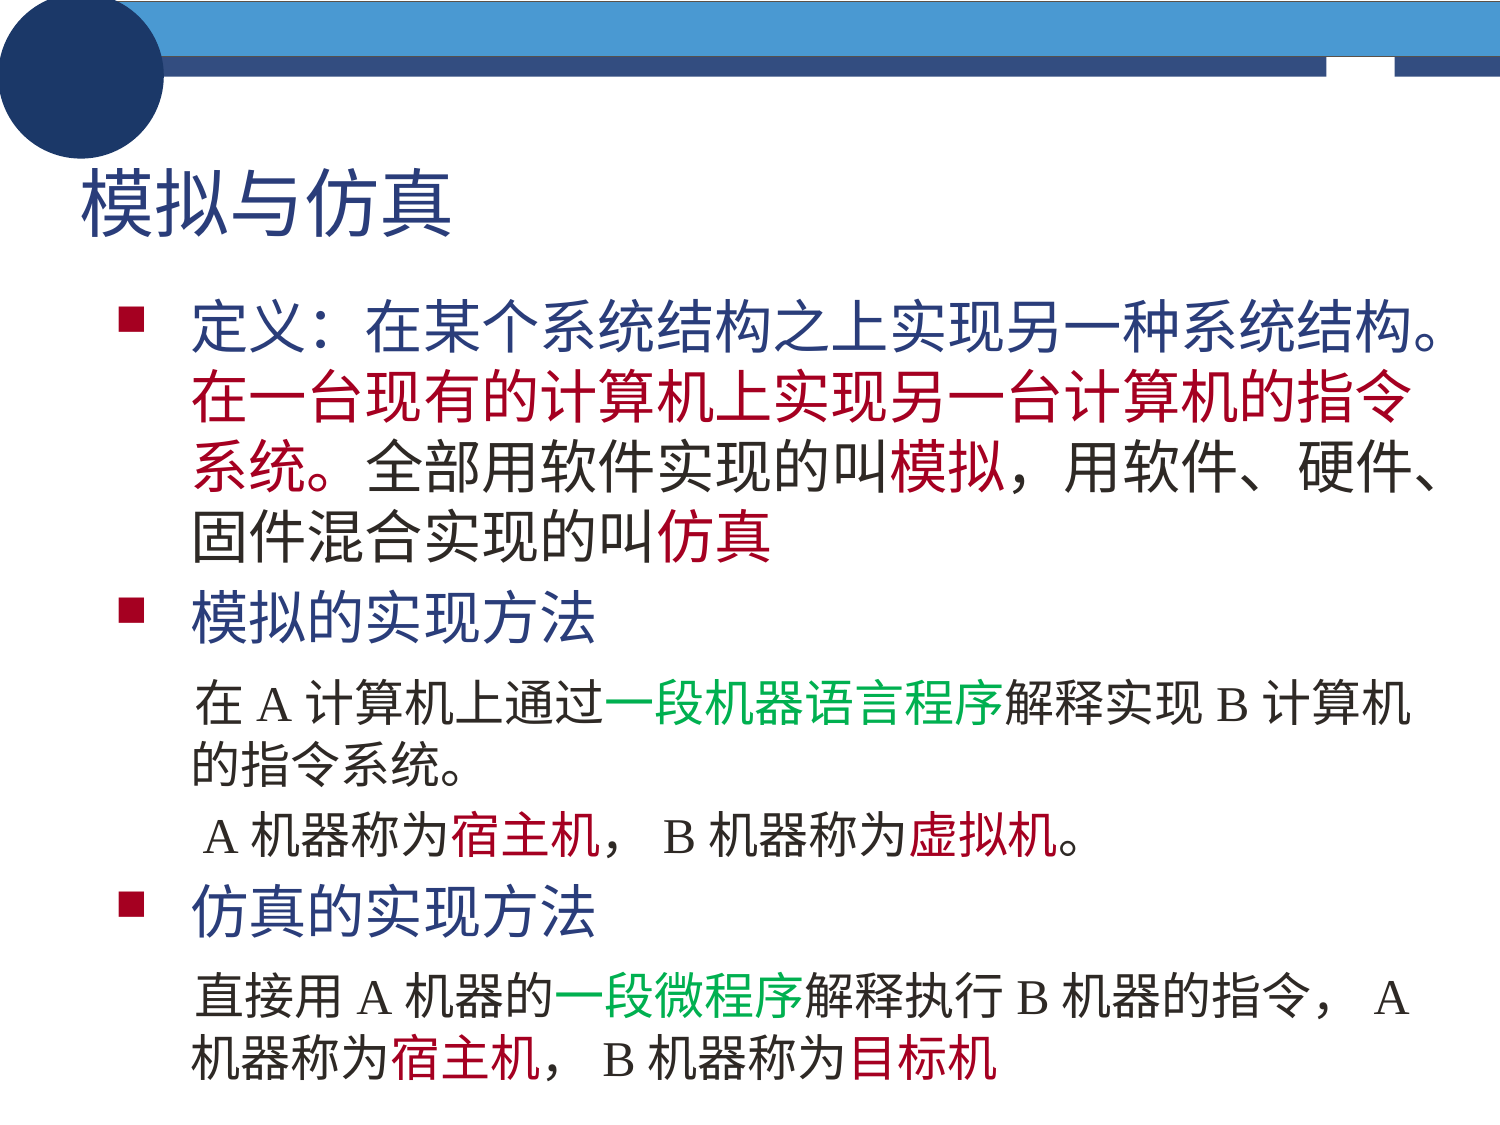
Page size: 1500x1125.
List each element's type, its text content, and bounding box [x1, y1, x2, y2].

title 模拟与仿真 [64, 66, 1341, 255]
list 定义：在某个系统结构之上实现另一种系统结构。在一台现有的计算机上实现另一台计算机的指令系统。全部用软件实现的叫模拟，用软件、硬件、固件混合实现的叫仿真 模拟的实现方法 在A计算机上通过一段机器语言程序解释实现B计算机的指令系统。 A机器称为宿主机，B机器称为虚拟机。 仿真的实现方法 直接用A机器的一段微程序解释执行B机器的指令，A机器称为宿主机，B机器称为目标机 [100, 282, 1451, 1071]
